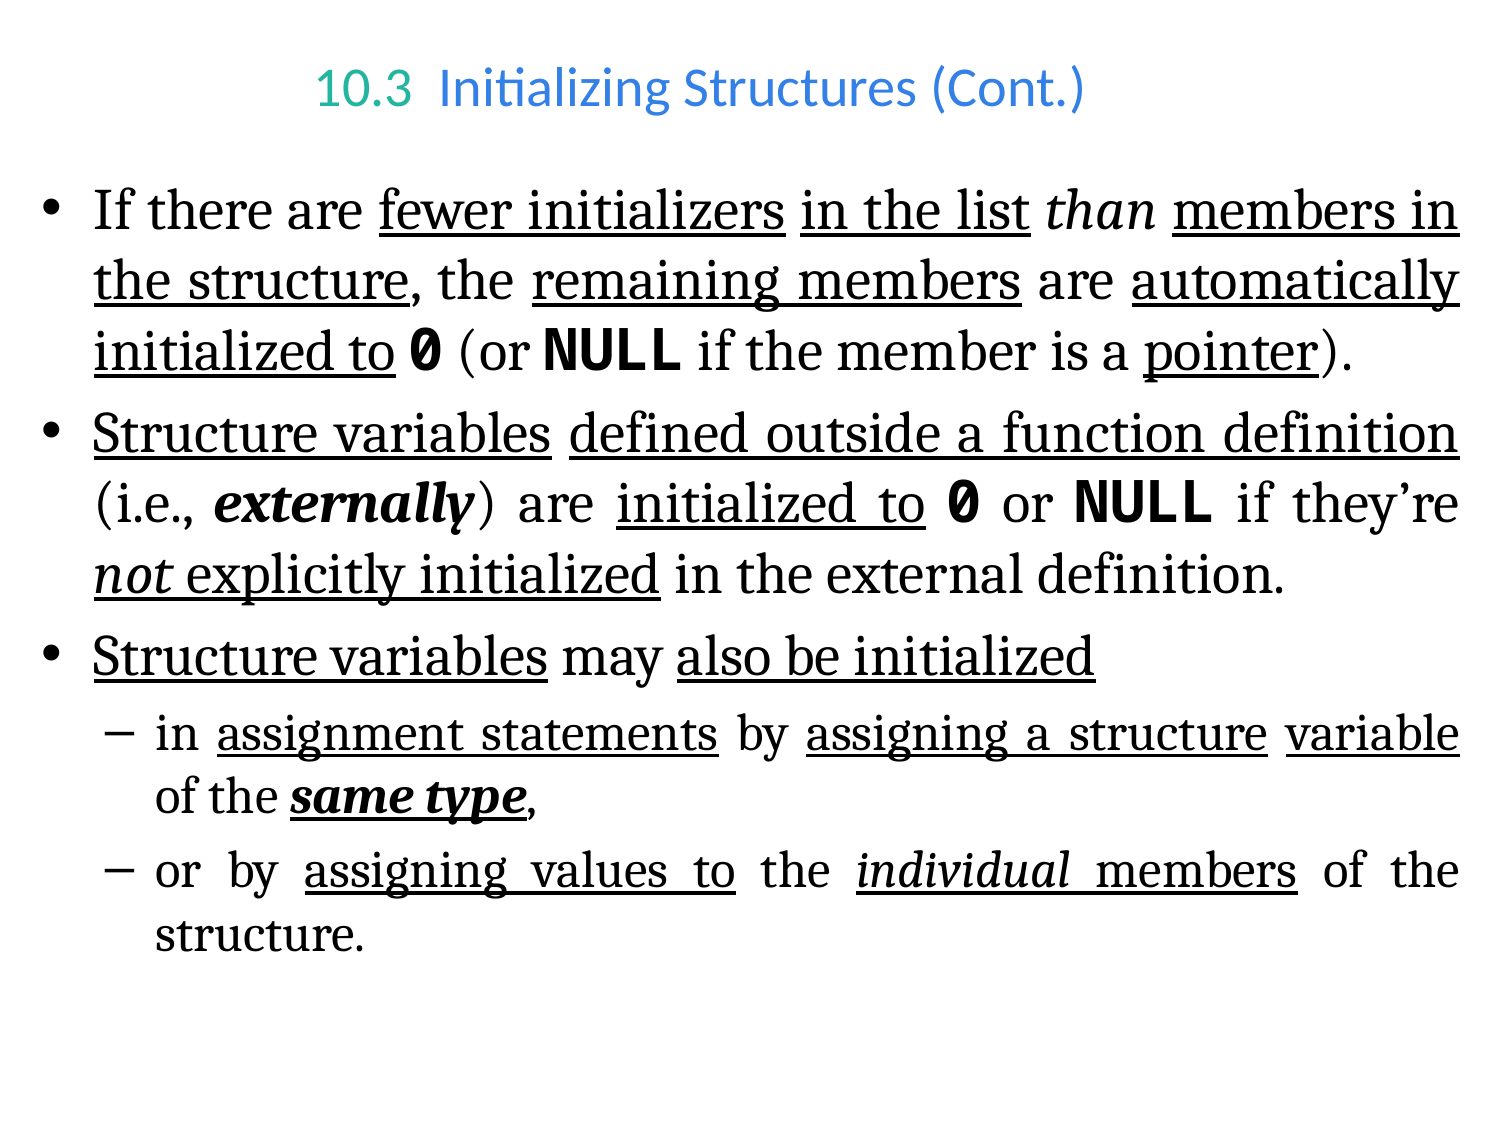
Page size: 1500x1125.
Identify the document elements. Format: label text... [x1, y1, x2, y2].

list If there are fewer initializers in the list than members in the structure, the remaining members are automatically initialized to 0 (or NULL if the member is a pointer). Structure variables defined outside a function definition (i.e., externally) are initialized to 0 or NULL if they’re not explicitly initialized in the external definition. Structure variables may also be initialized in assignment statements by assigning a structure variable of the same type, or by assigning values to the individual members of the structure. [26, 163, 1475, 1100]
title 10.3 Initializing Structures (Cont.) [24, 24, 1375, 143]
